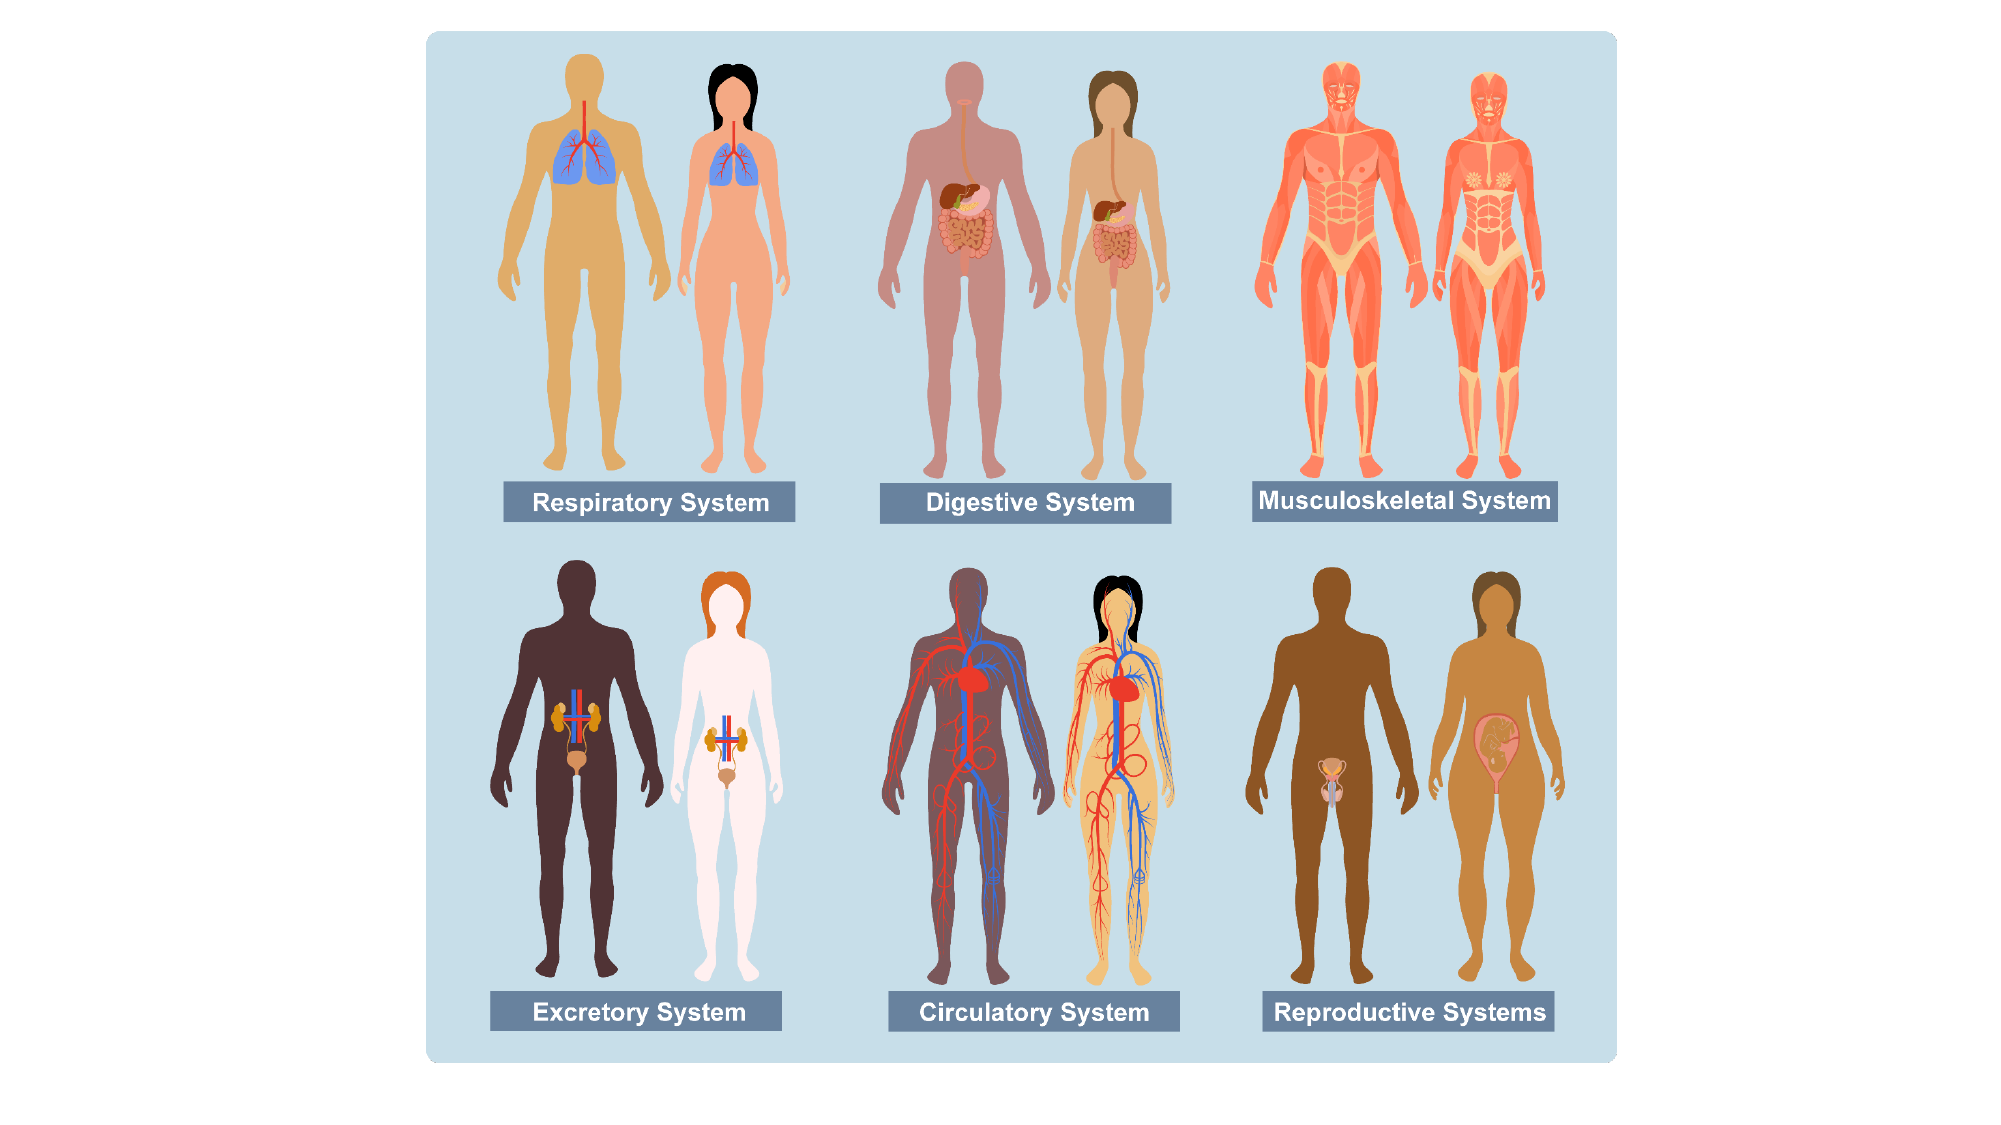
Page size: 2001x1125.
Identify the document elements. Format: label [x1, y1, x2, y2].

picture [426, 31, 1617, 1063]
